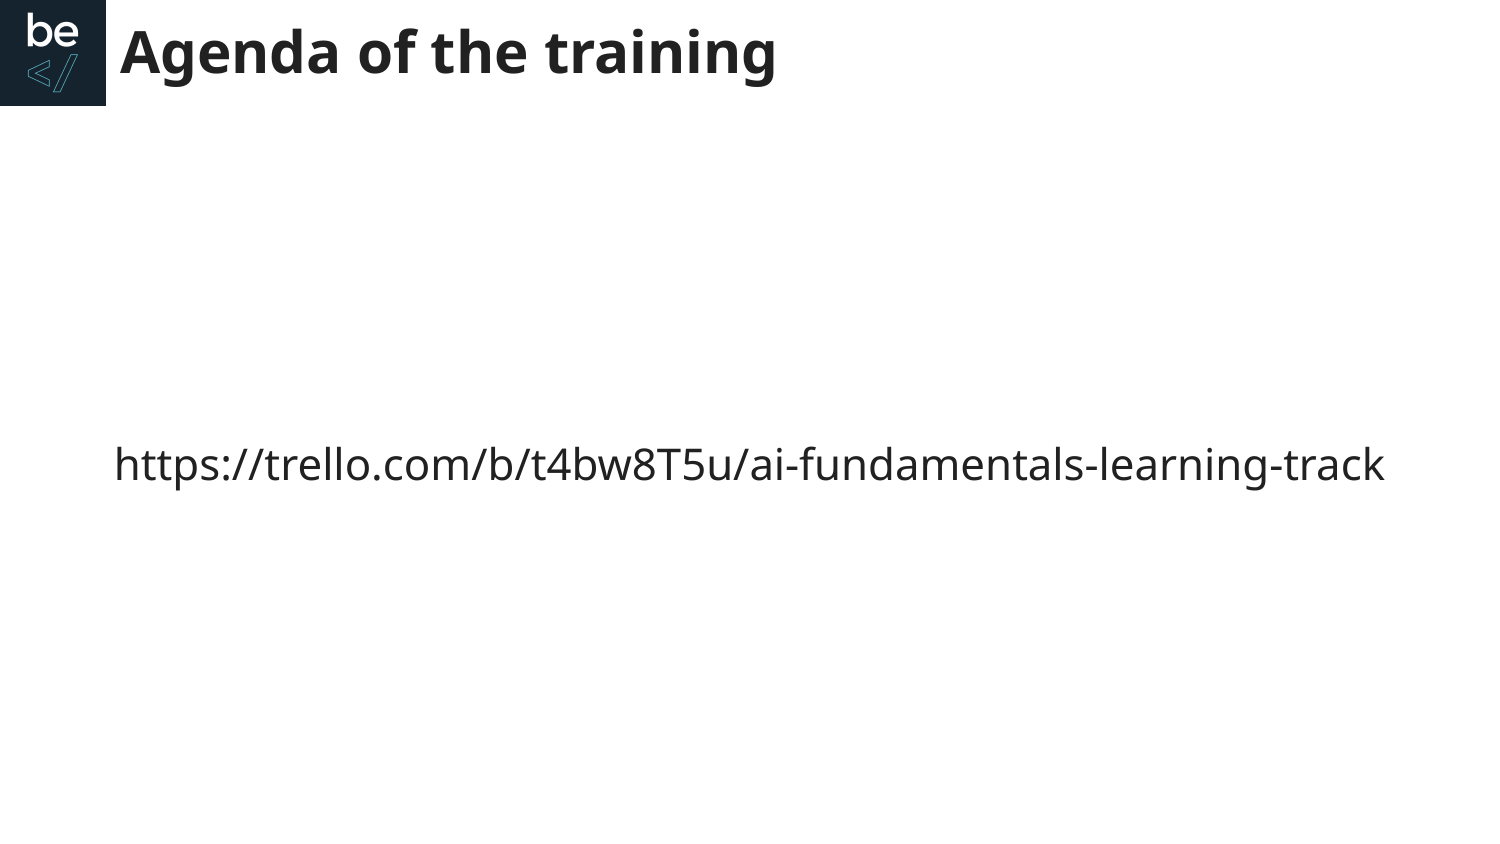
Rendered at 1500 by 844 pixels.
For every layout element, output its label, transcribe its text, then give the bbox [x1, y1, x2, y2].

title Agenda of the training [105, 0, 1449, 134]
list https://trello.com/b/t4bw8T5u/ai-fundamentals-learning-track [89, 413, 1411, 608]
picture [0, 0, 105, 106]
